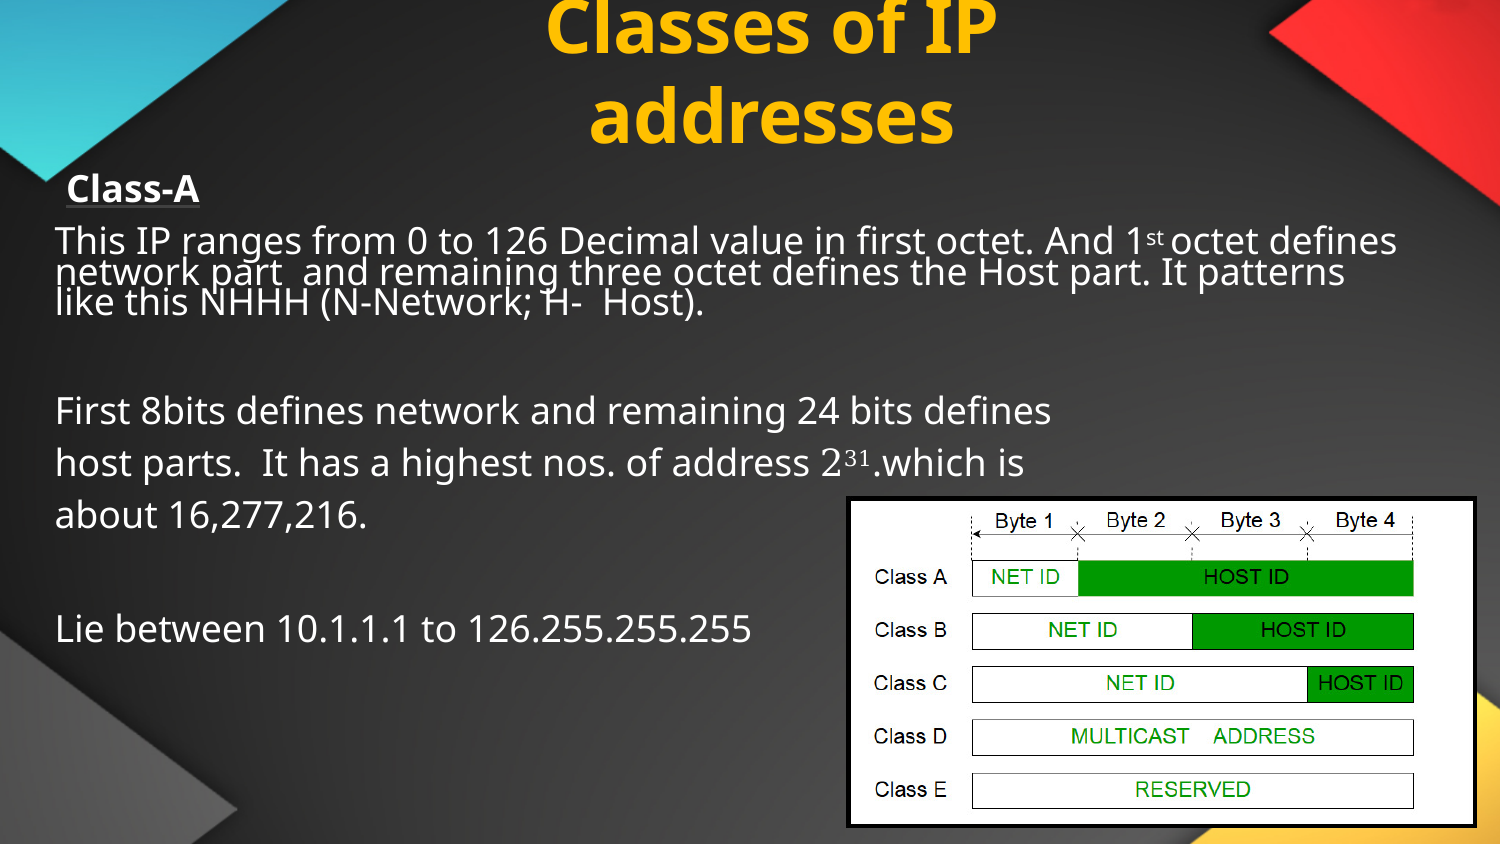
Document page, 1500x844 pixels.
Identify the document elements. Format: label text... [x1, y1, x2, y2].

text_box Class-A This IP ranges from 0 to 126 Decimal value in first octet. And 1st octet defines network part and remaining three octet defines the Host part. It patterns like this NHHH (N-Network; H- Host). First 8bits defines network and remaining 24 bits defines host parts. It has a highest nos. of address 231.which is about 16,277,216. Lie between 10.1.1.1 to 126.255.255.255 [50, 144, 1425, 651]
title Classes of IP addresses [374, 0, 1168, 144]
picture [0, 0, 1500, 844]
